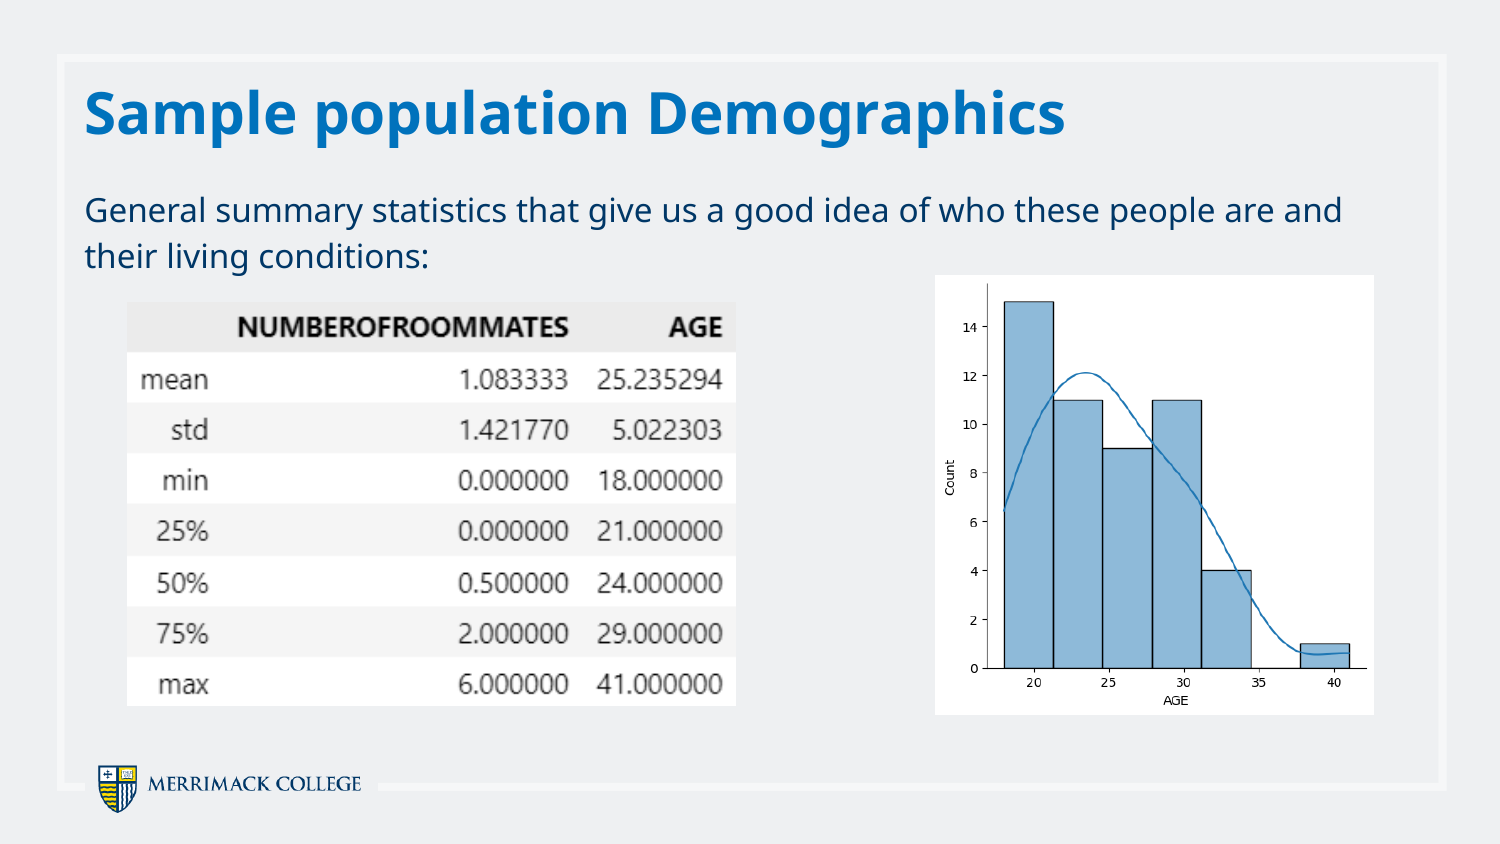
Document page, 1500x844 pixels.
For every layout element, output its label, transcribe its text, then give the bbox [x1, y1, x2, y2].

text_box General summary statistics that give us a good idea of who these people are and their living conditions: [69, 167, 1441, 432]
text_box Sample population Demographics [69, 61, 1441, 162]
picture [0, 0, 1500, 844]
